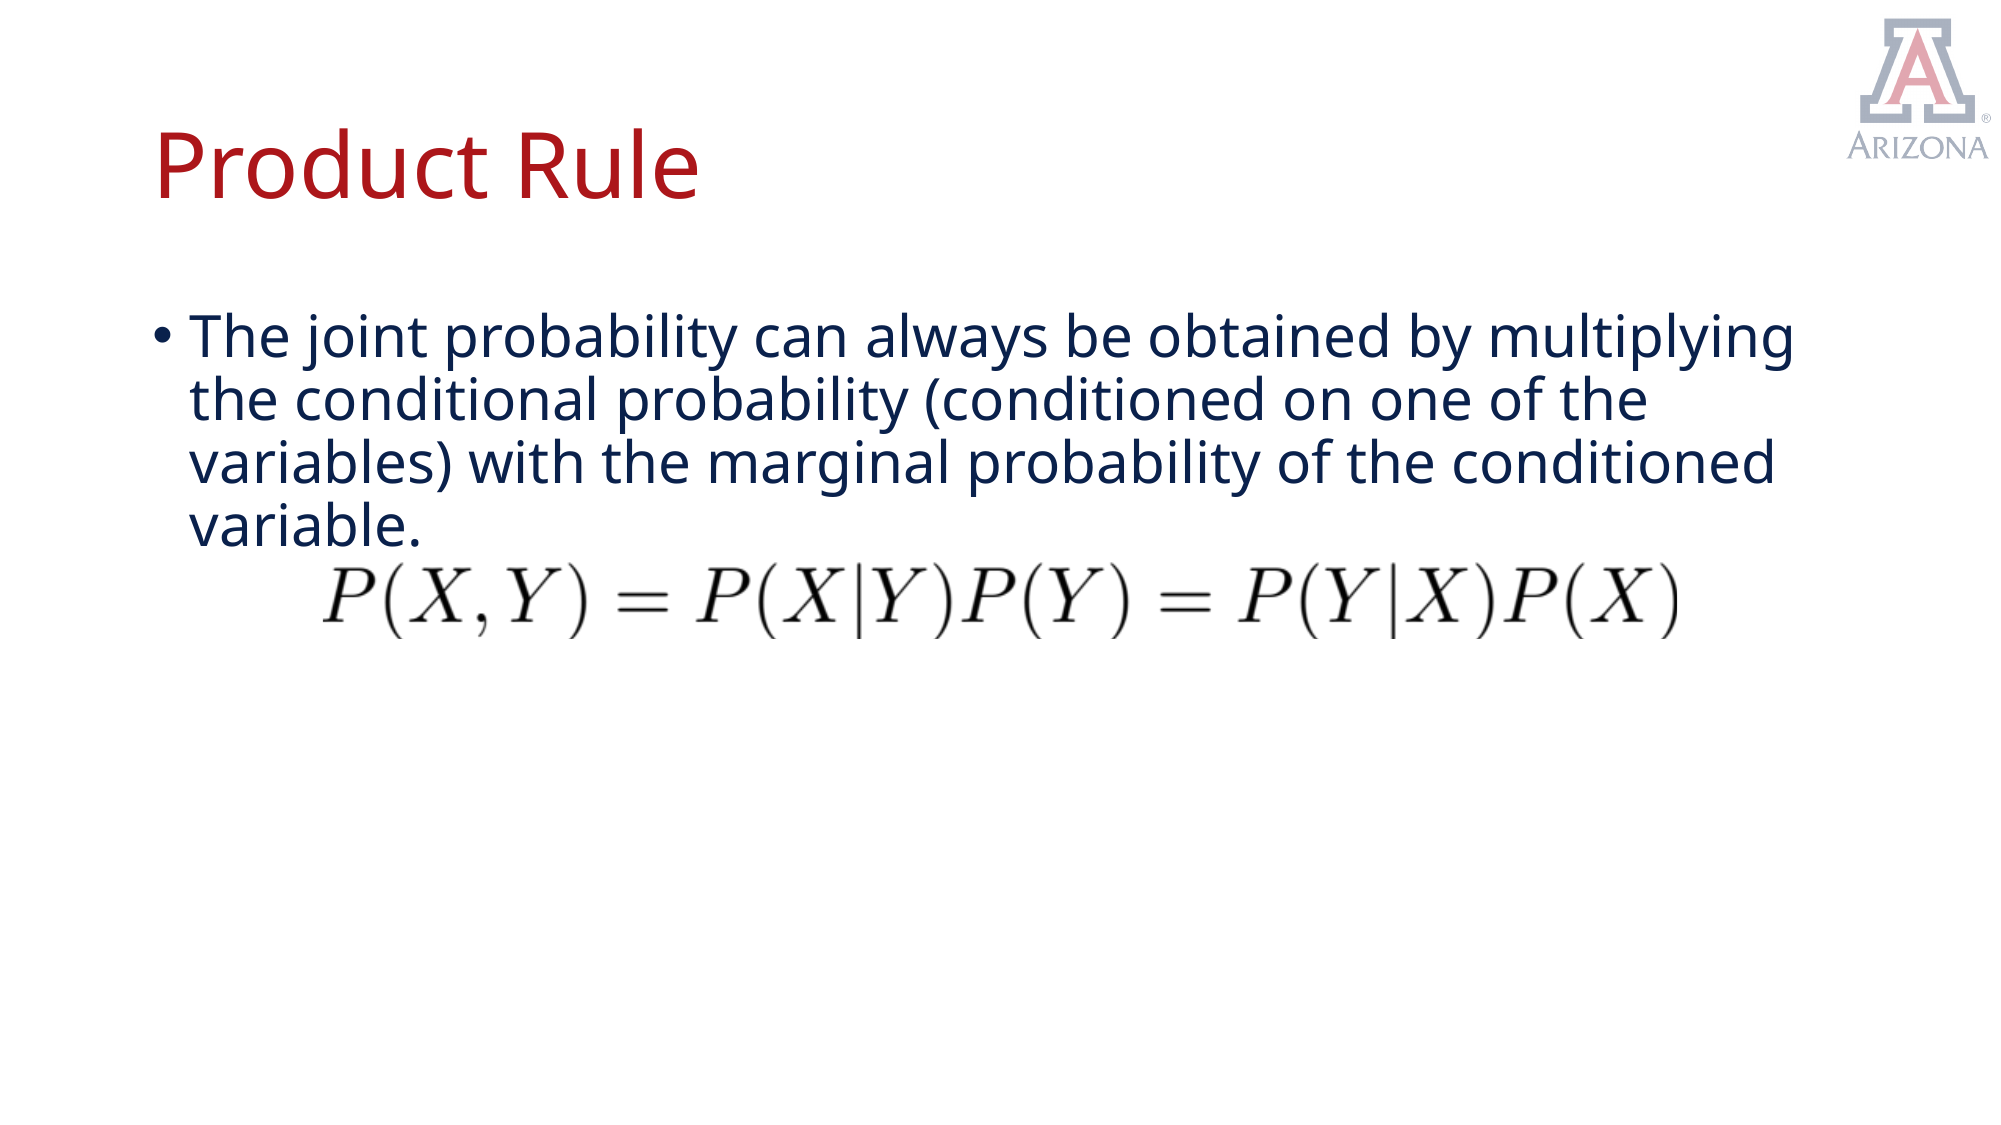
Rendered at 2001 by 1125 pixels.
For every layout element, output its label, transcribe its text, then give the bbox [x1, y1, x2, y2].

title Product Rule [137, 59, 1863, 278]
picture [322, 561, 1678, 639]
list The joint probability can always be obtained by multiplying the conditional probability (conditioned on one of the variables) with the marginal probability of the conditioned variable. [137, 299, 1863, 1014]
